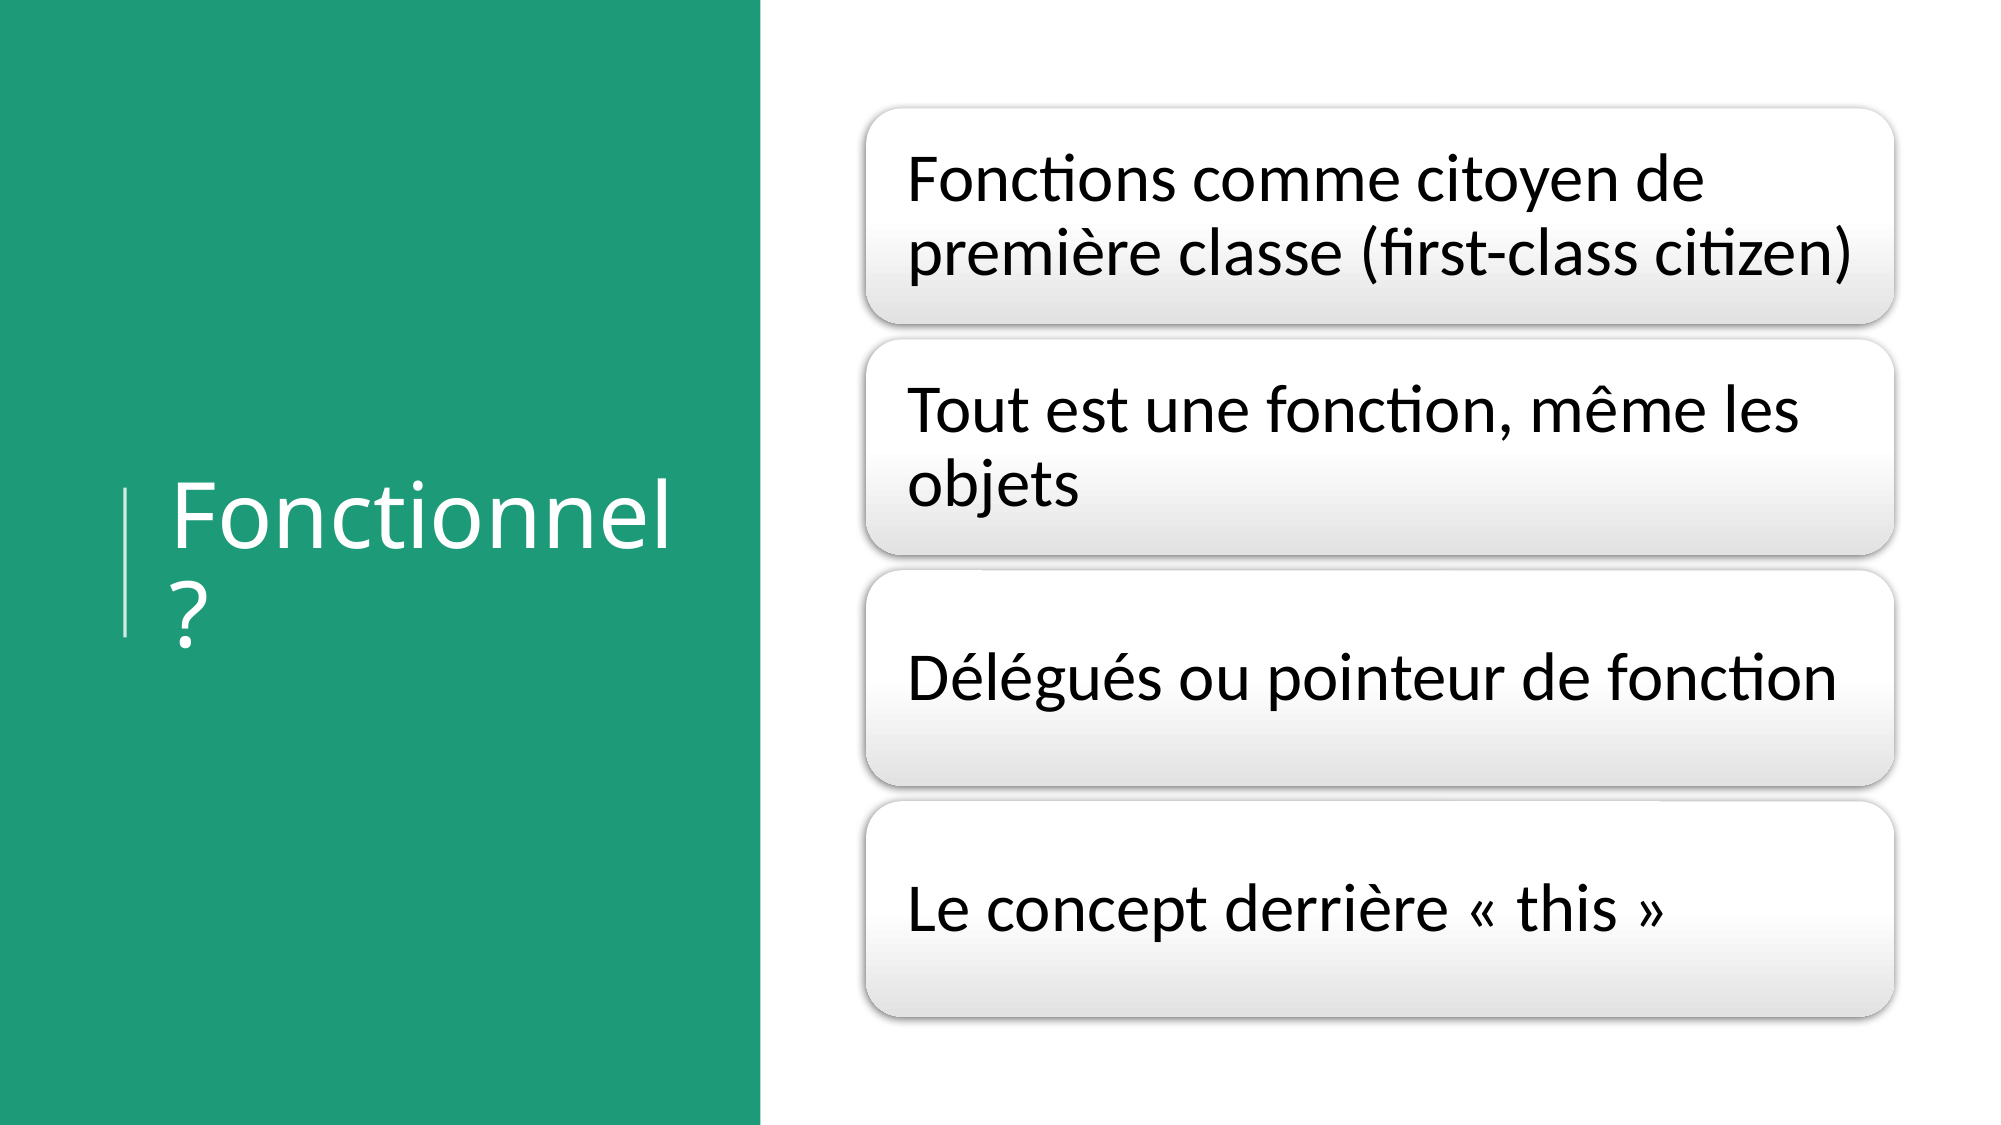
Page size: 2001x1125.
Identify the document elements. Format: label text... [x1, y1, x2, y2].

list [866, 105, 1895, 1020]
title Fonctionnel? [154, 116, 708, 1020]
text_box [0, 0, 761, 1125]
